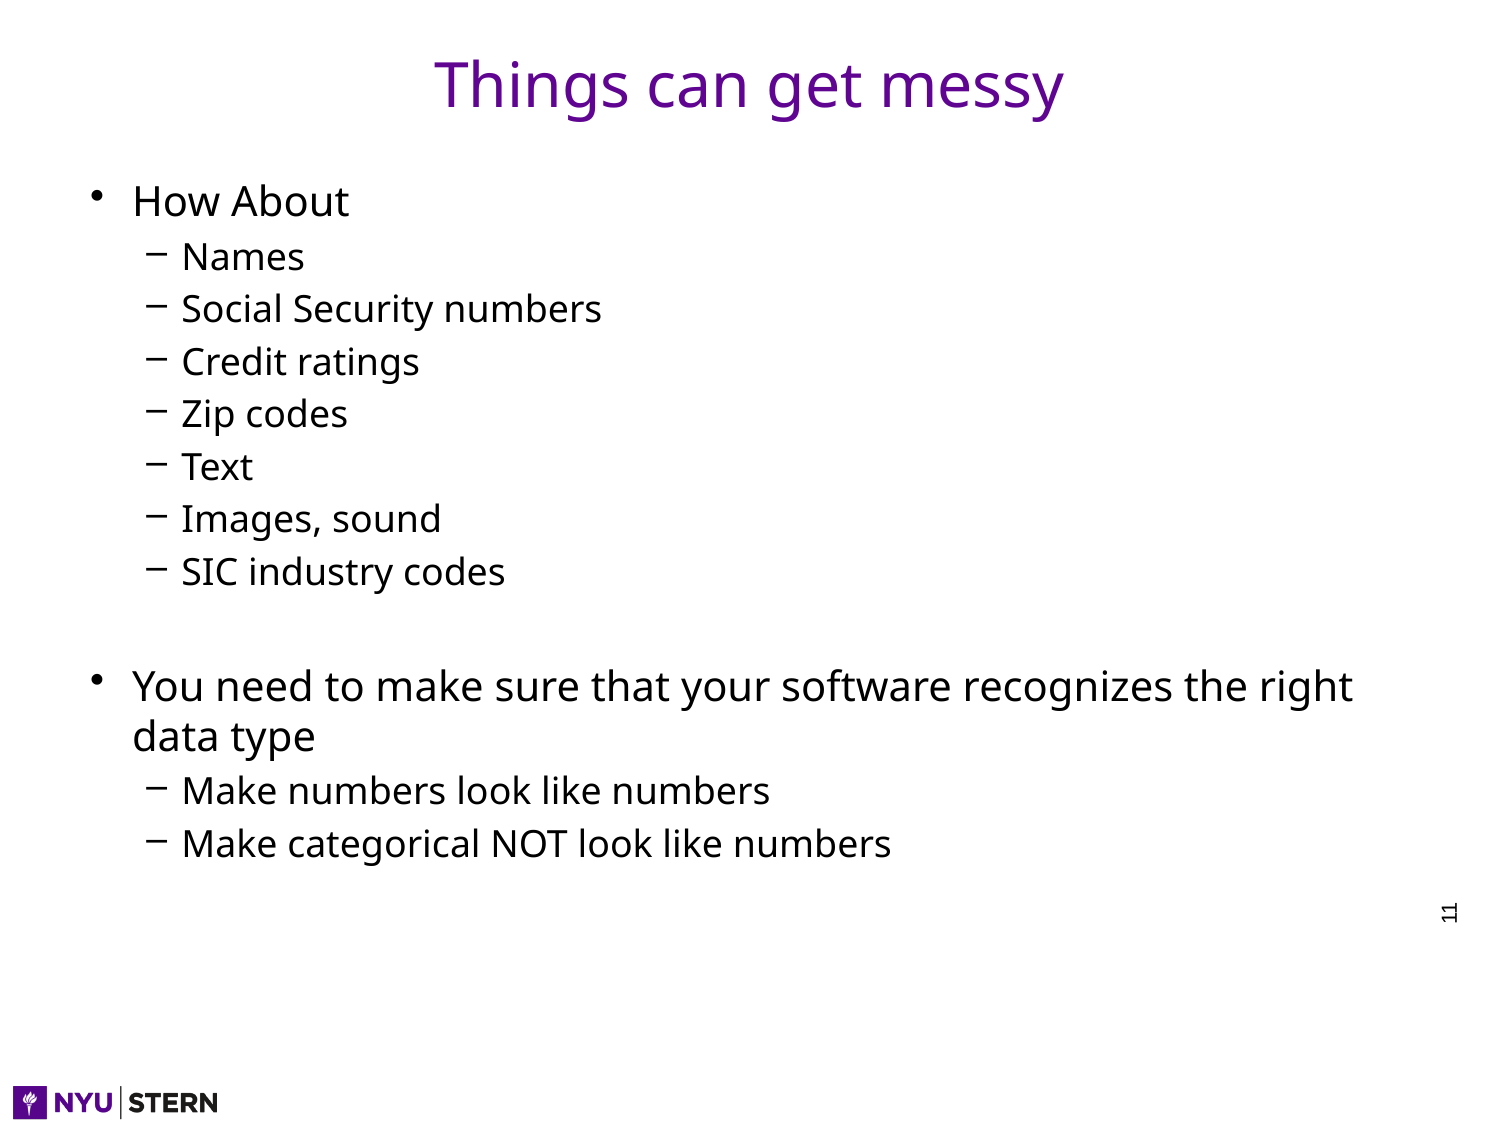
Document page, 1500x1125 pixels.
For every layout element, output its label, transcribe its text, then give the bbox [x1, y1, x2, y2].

slide_number 11 [1427, 887, 1488, 1104]
title Things can get messy [75, 22, 1425, 142]
list How About Names Social Security numbers Credit ratings Zip codes Text Images, sound SIC industry codes You need to make sure that your software recognizes the right data type Make numbers look like numbers Make categorical NOT look like numbers [75, 167, 1425, 958]
picture [0, 1038, 230, 1125]
